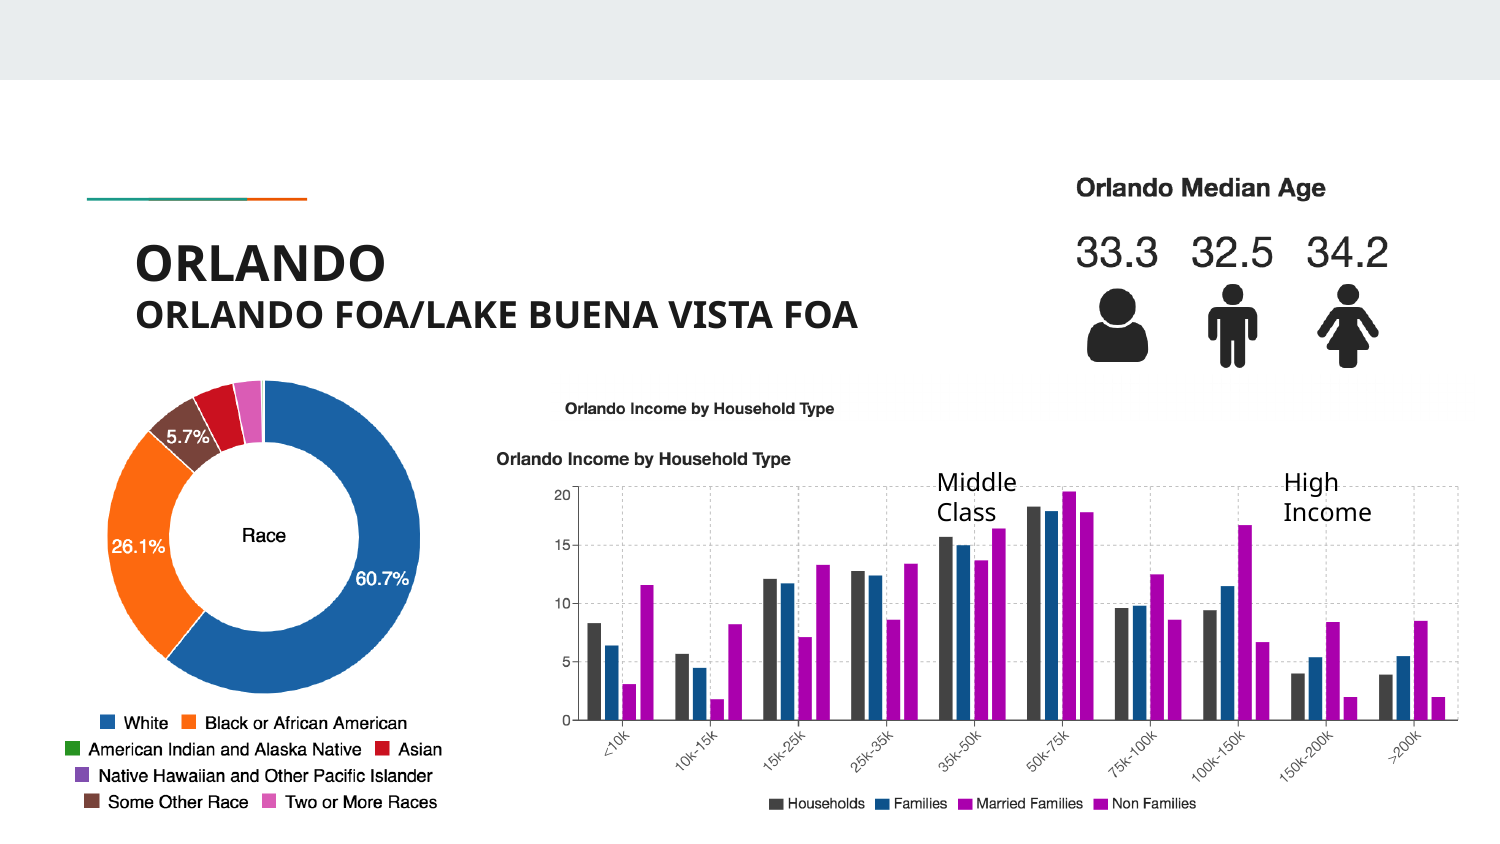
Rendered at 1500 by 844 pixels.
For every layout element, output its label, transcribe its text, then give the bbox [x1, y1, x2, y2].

picture [31, 161, 1492, 841]
title ORLANDO ORLANDO FOA/LAKE BUENA VISTA FOA [119, 216, 885, 354]
